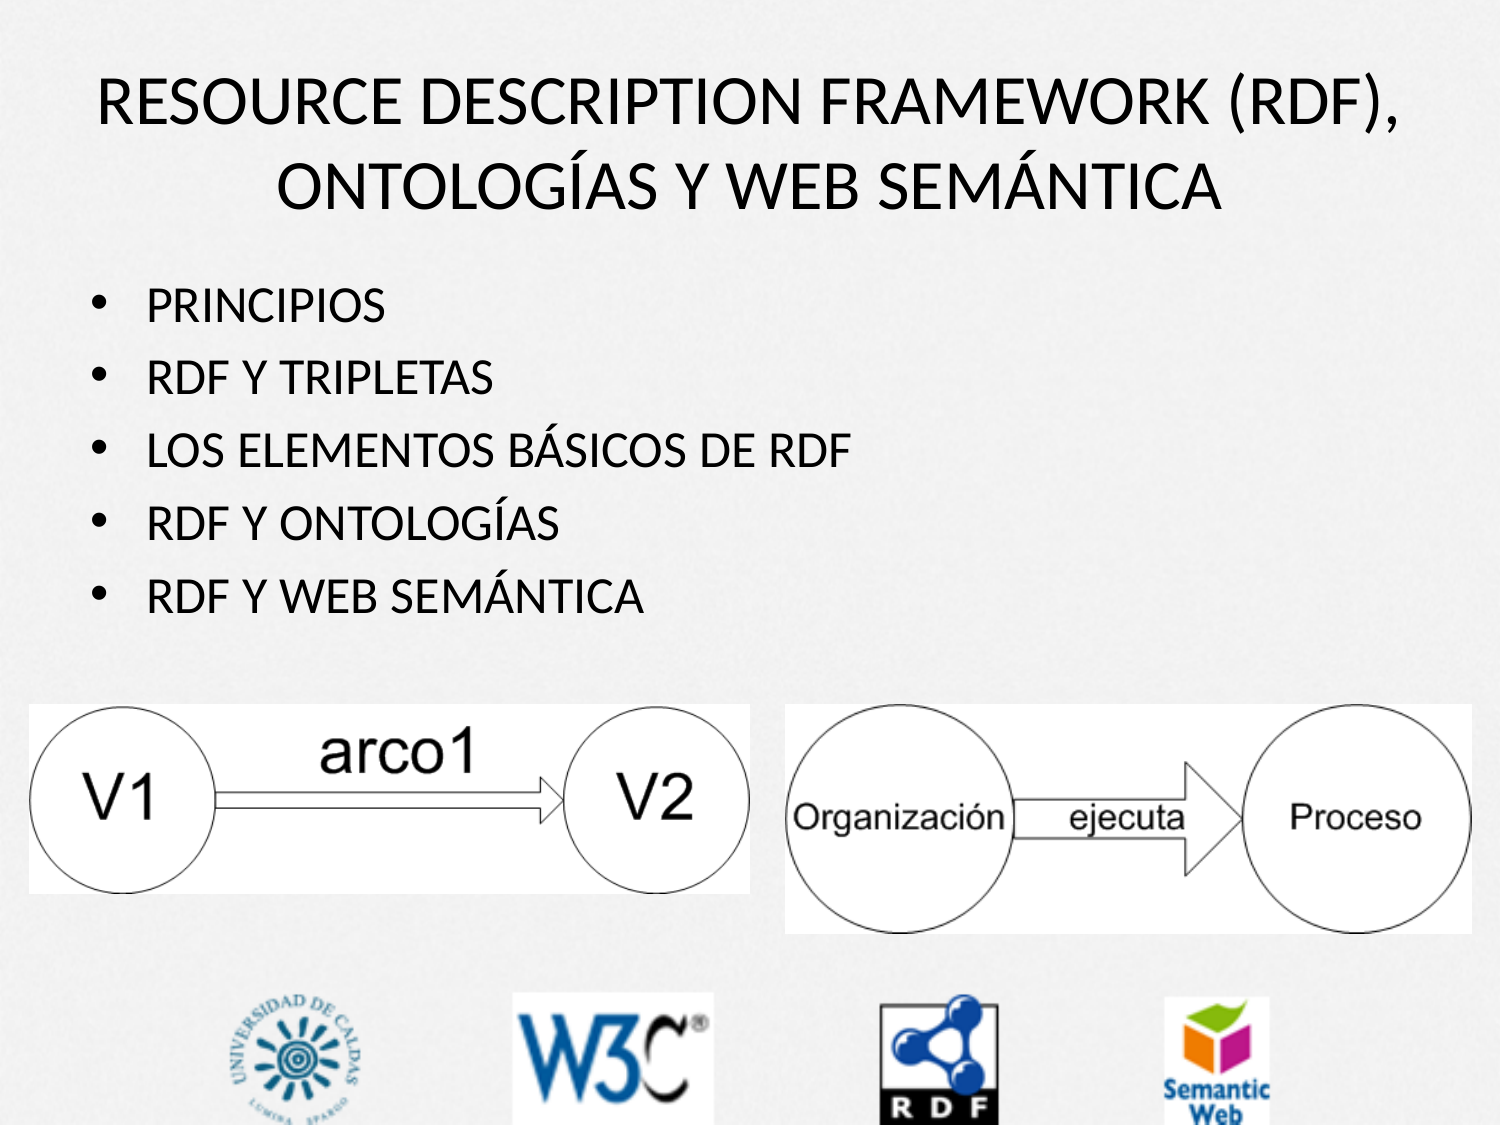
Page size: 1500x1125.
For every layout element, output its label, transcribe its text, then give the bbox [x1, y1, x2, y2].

title RESOURCE DESCRIPTION FRAMEWORK (RDF), ONTOLOGÍAS Y WEB SEMÁNTICA [75, 45, 1425, 233]
list PRINCIPIOS RDF Y TRIPLETAS LOS ELEMENTOS BÁSICOS DE RDF RDF Y ONTOLOGÍAS RDF Y WEB SEMÁNTICA [75, 262, 904, 657]
picture [0, 0, 1500, 1125]
